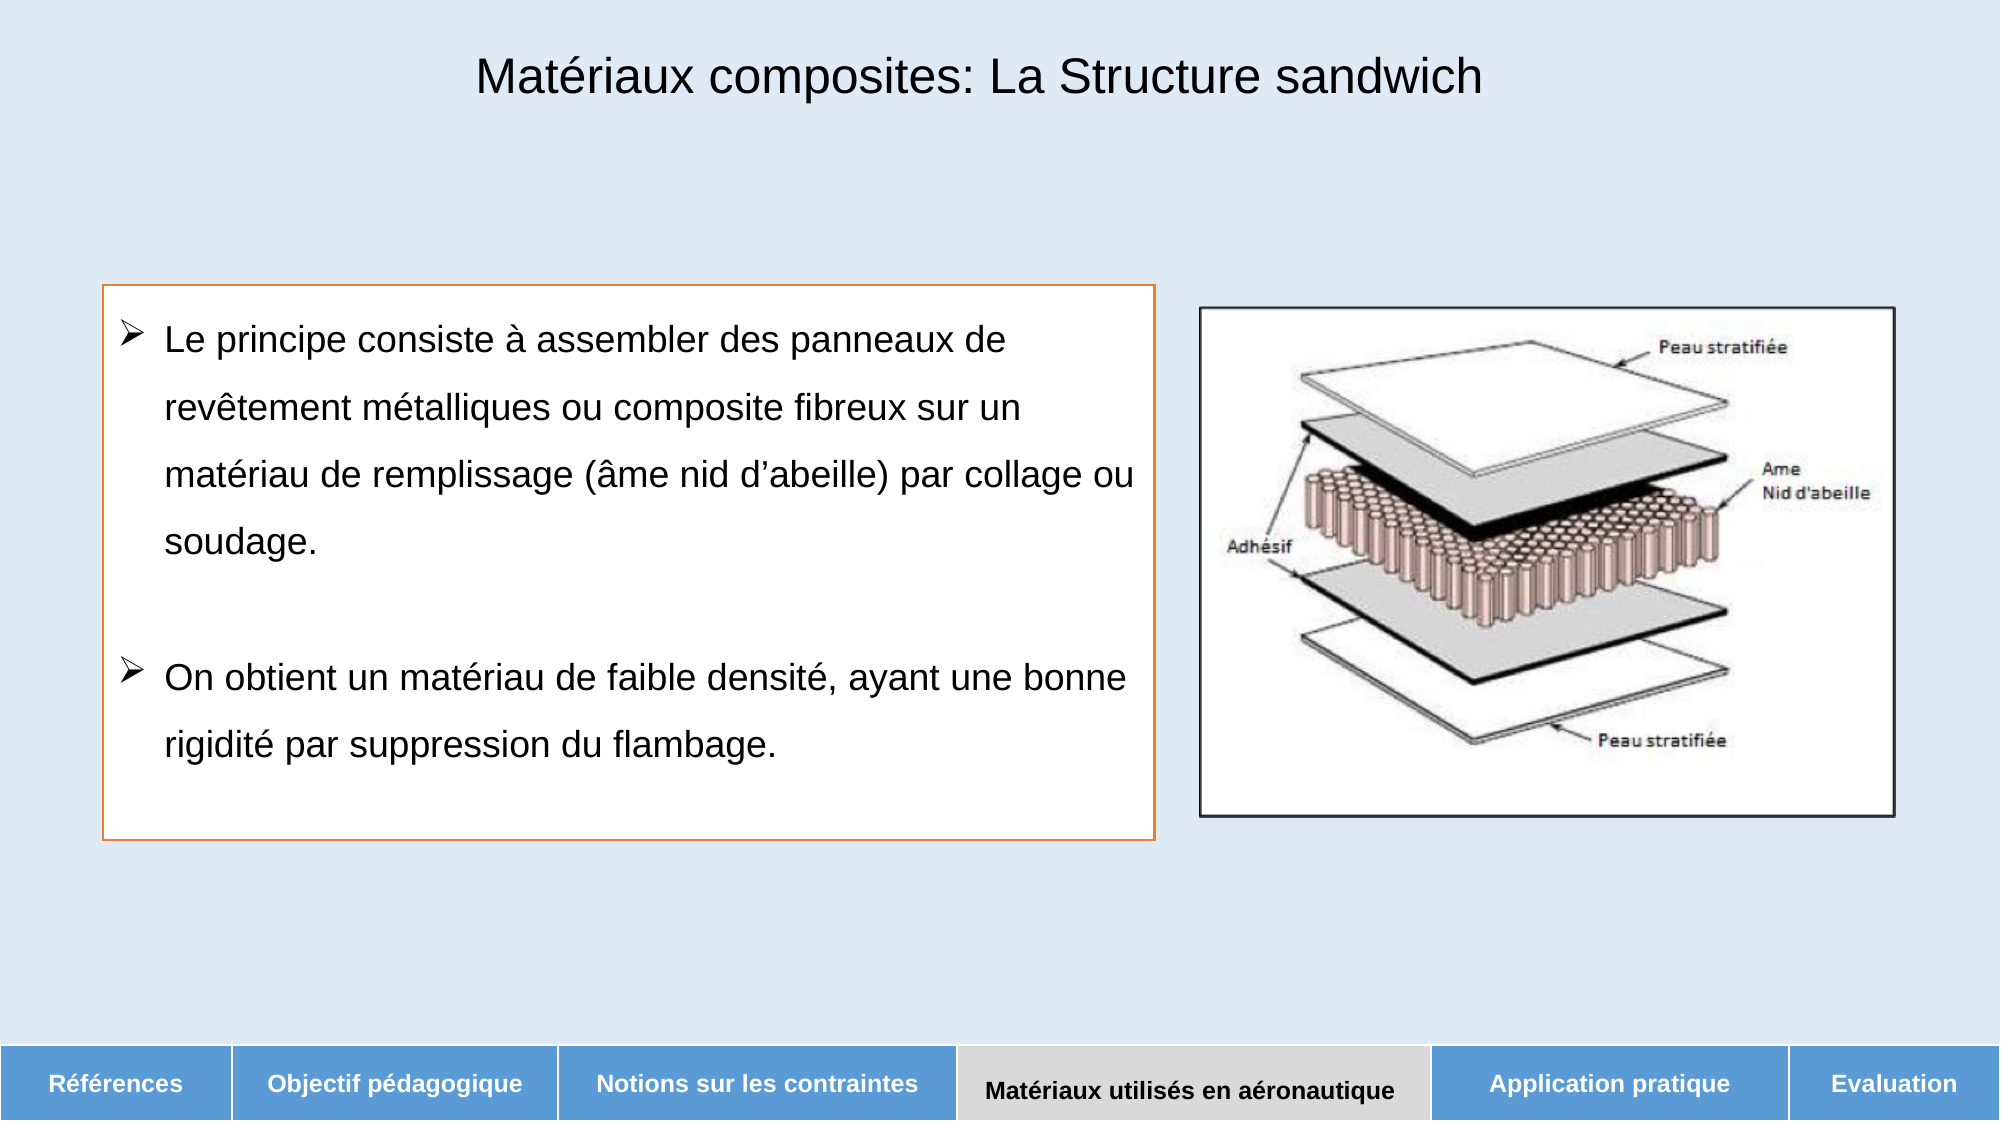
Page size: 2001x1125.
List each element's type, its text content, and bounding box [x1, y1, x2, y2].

table_header Notions sur les contraintes [559, 1046, 956, 1120]
table_header Evaluation [1790, 1046, 1999, 1120]
title Matériaux composites: La Structure sandwich [359, 28, 1600, 126]
text_box Le principe consiste à assembler des panneaux de revêtement métalliques ou composite fibreux sur un matériau de remplissage (âme nid d’abeille) par collage ou soudage. On obtient un matériau de faible densité, ayant une bonne rigidité par suppression du flambage. [102, 284, 1156, 841]
table_header Matériaux utilisés en aéronautique [958, 1046, 1430, 1120]
table_header Application pratique [1432, 1046, 1788, 1120]
table_header Références [1, 1046, 231, 1120]
table_header Objectif pédagogique [233, 1046, 557, 1120]
picture [1199, 306, 1896, 818]
